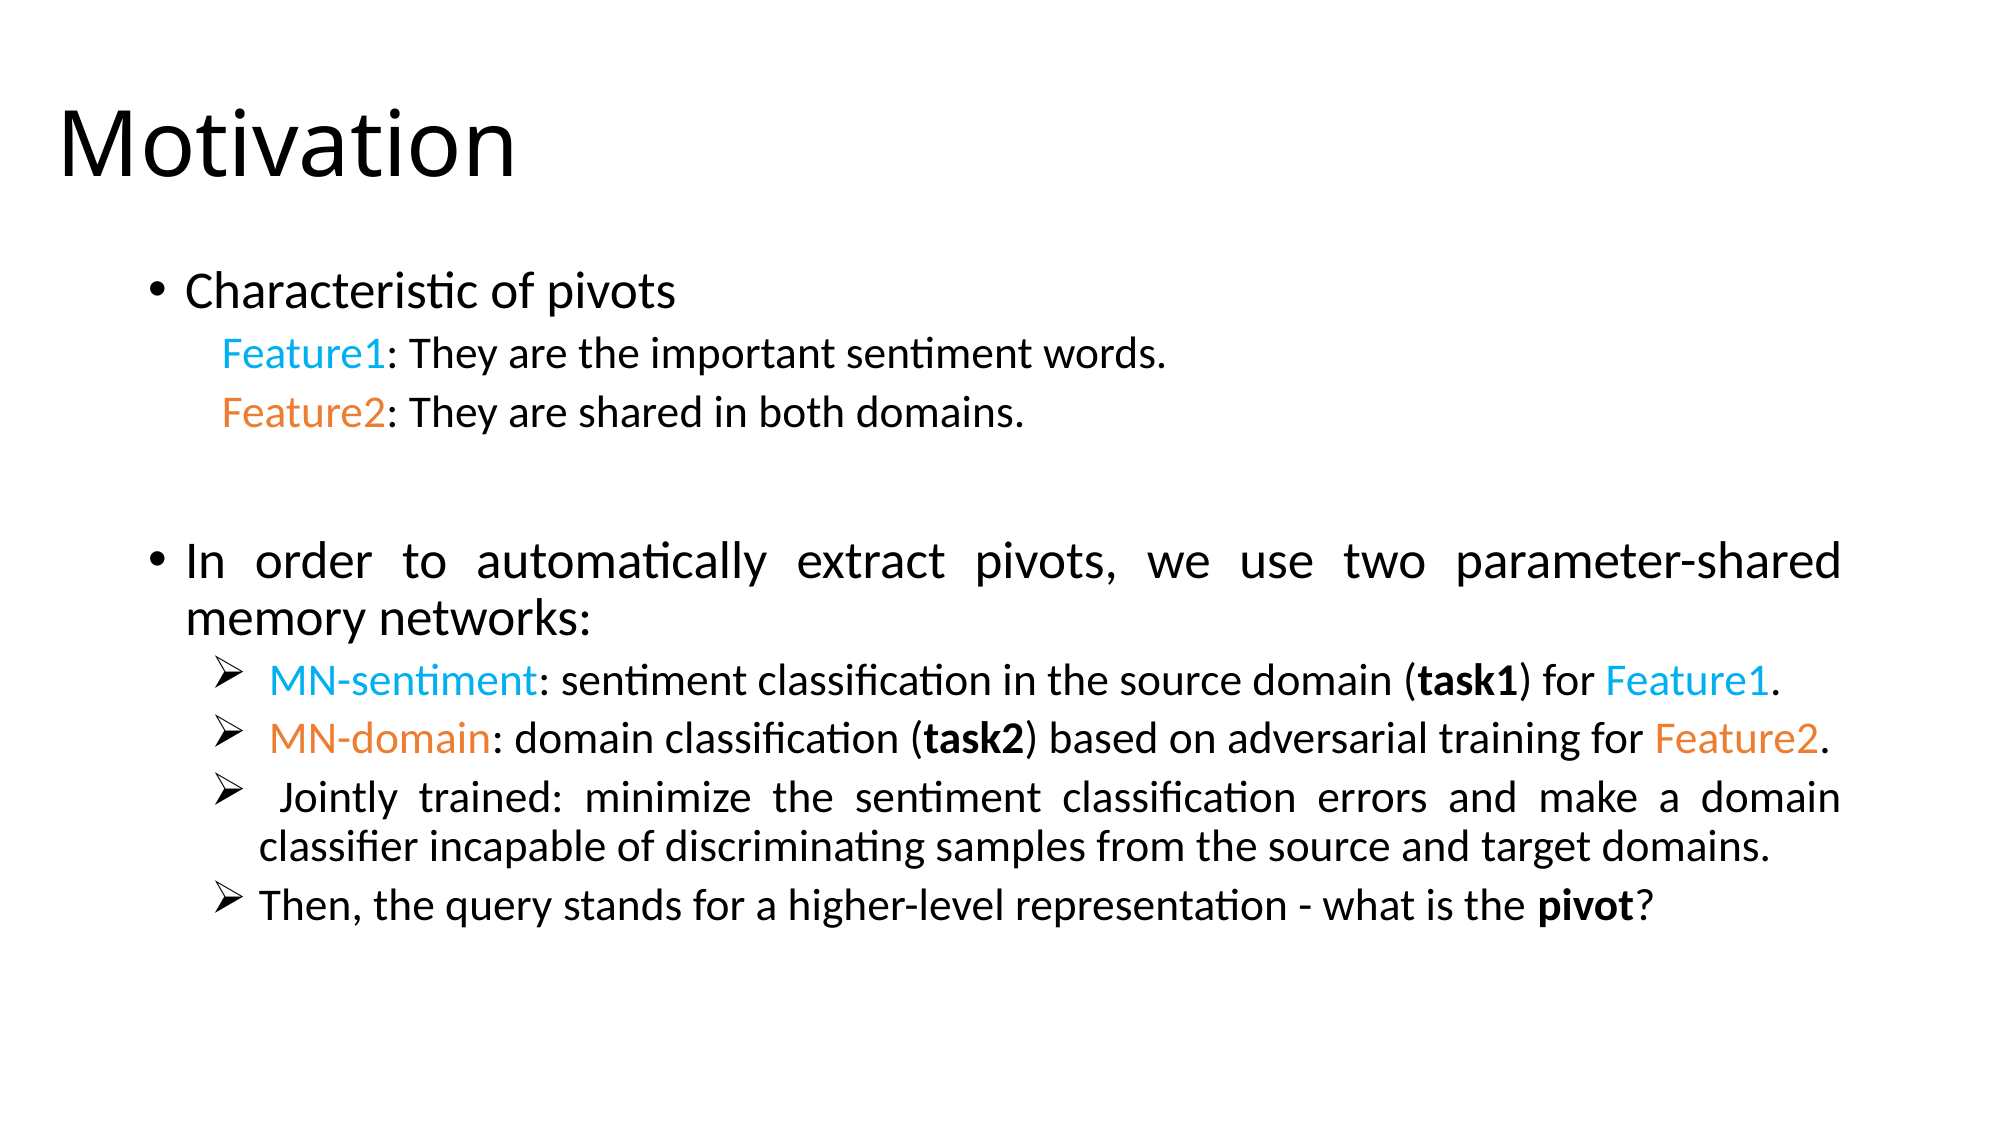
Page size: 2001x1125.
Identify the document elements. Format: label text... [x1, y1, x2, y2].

title Motivation [41, 38, 1767, 256]
list Characteristic of pivots Feature1: They are the important sentiment words. Feature2: They are shared in both domains. In order to automatically extract pivots, we use two parameter-shared memory networks: MN-sentiment: sentiment classification in the source domain (task1) for Feature1. MN-domain: domain classification (task2) based on adversarial training for Feature2. Jointly trained: minimize the sentiment classification errors and make a domain classifier incapable of discriminating samples from the source and target domains. Then, the query stands for a higher-level representation - what is the pivot? [133, 255, 1859, 1018]
